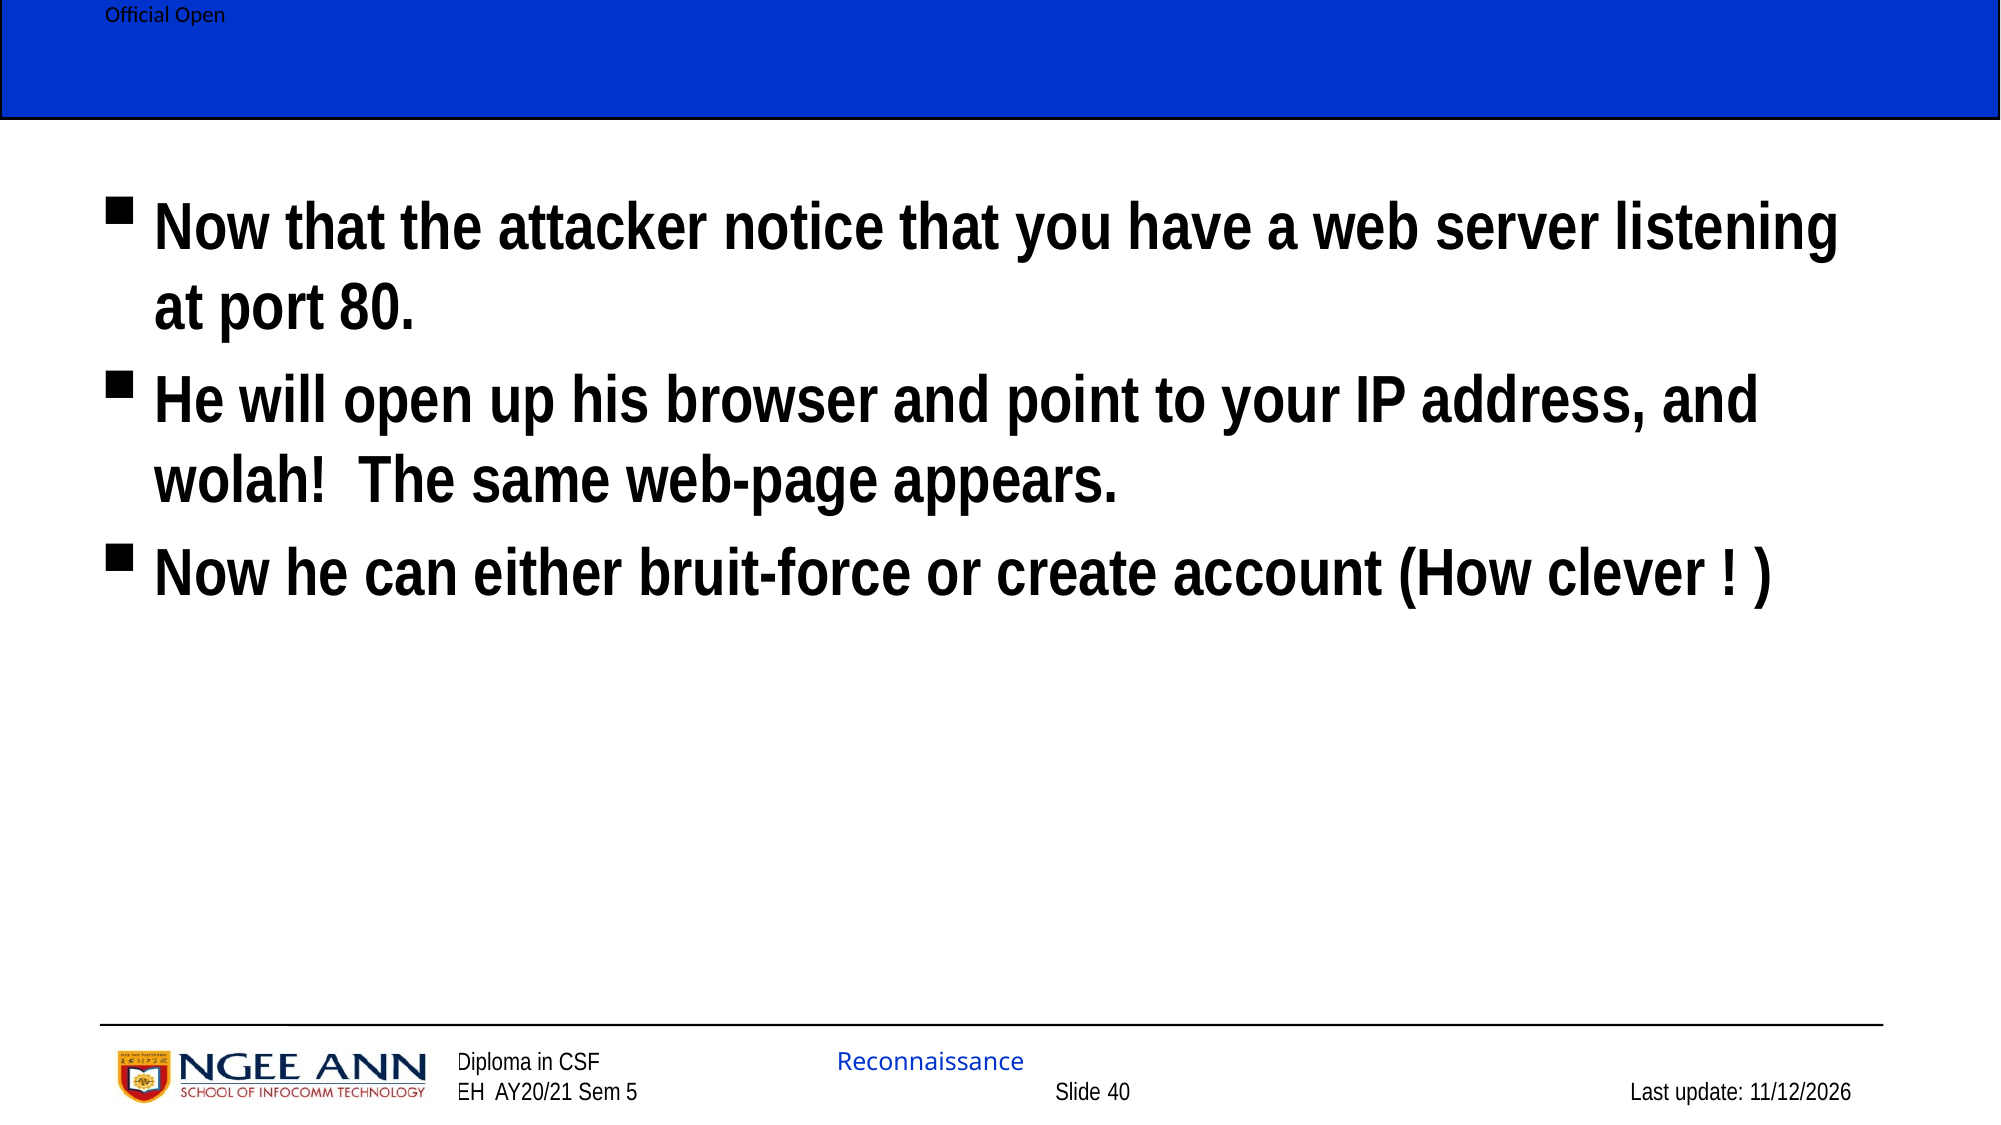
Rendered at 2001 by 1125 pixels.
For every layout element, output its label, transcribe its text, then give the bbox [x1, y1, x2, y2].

list Now that the attacker notice that you have a web server listening at port 80. He will open up his browser and point to your IP address, and wolah! The same web-page appears. Now he can either bruit-force or create account (How clever ! ) [83, 174, 1867, 1025]
picture [83, 1028, 459, 1125]
